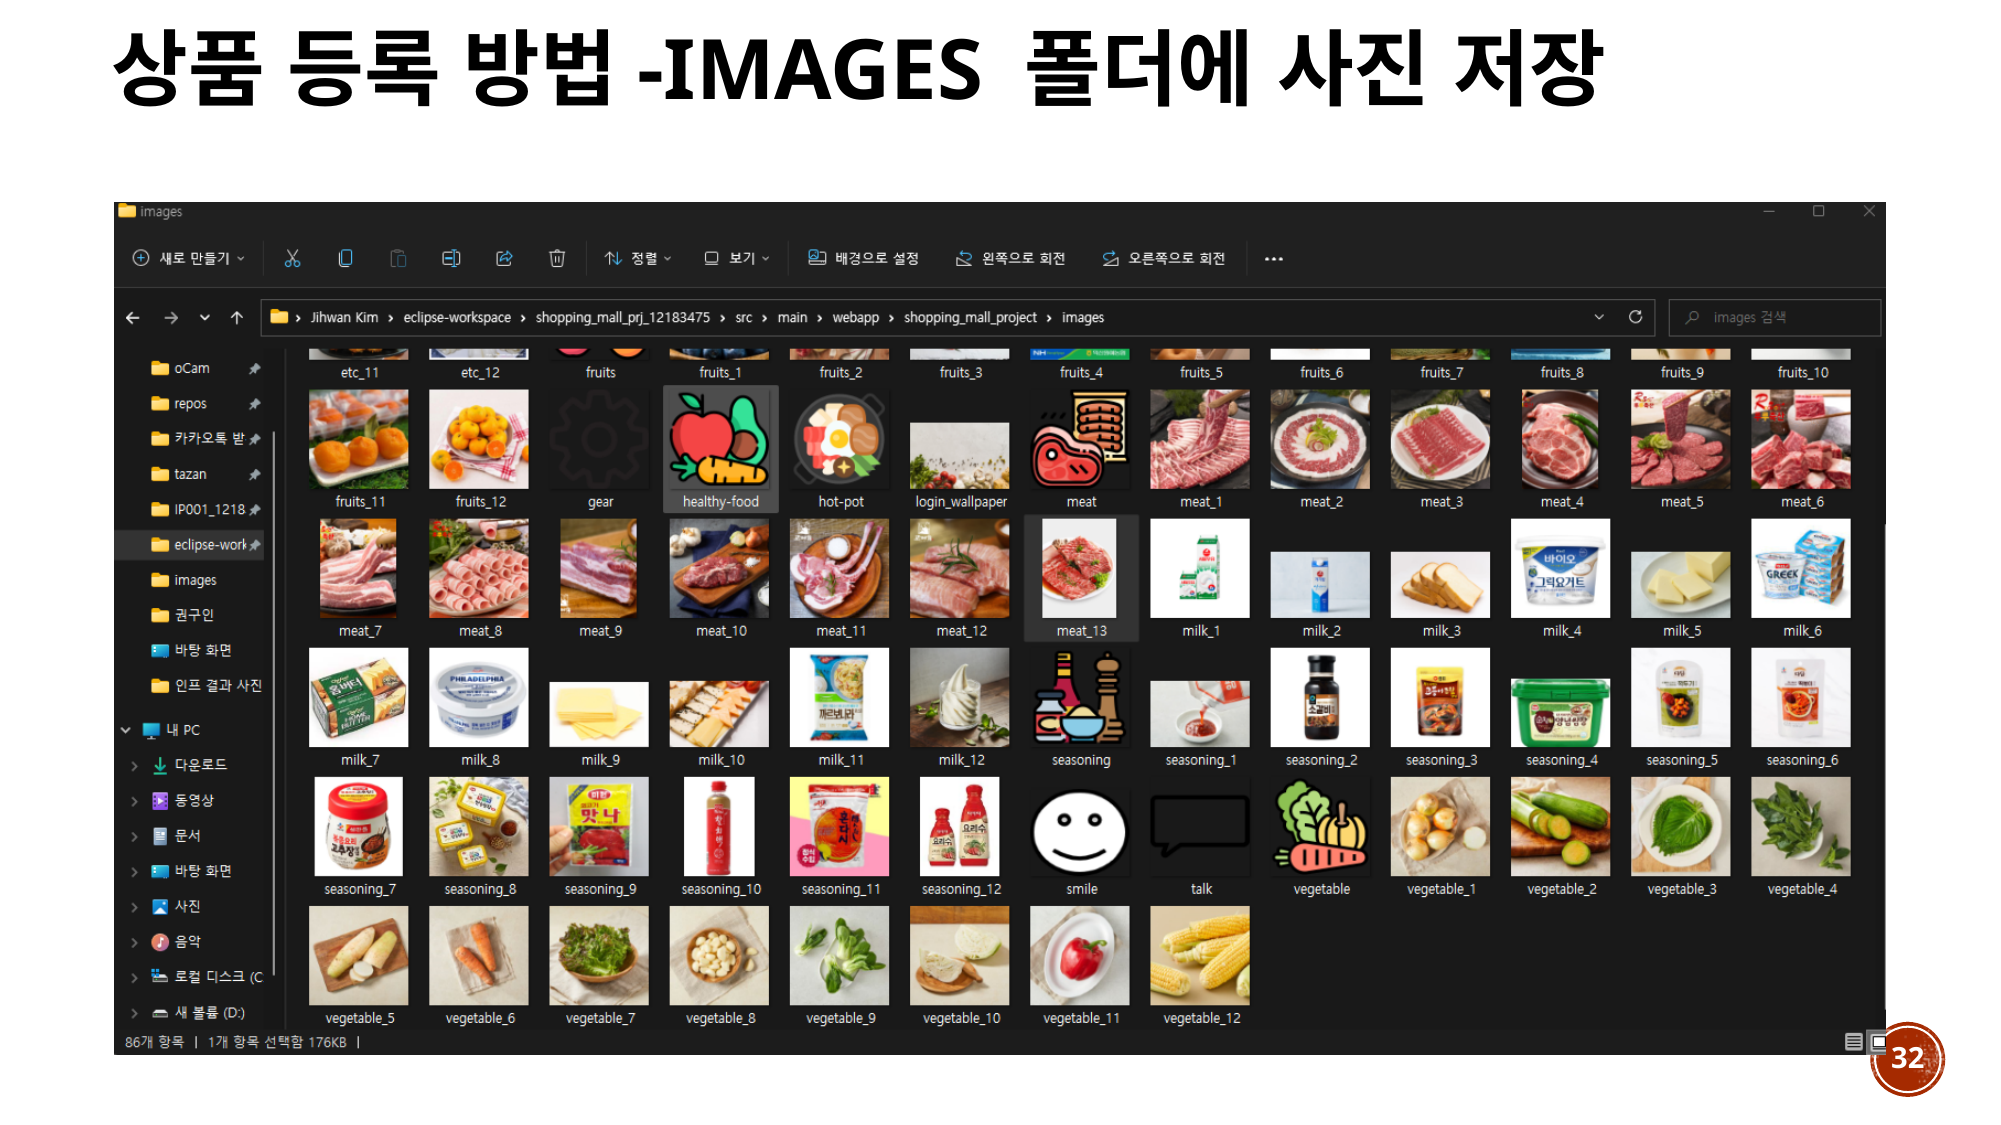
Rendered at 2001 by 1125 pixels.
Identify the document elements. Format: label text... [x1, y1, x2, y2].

title 상품 등록 방법-images 폴더에 사진 저장 [96, 0, 1747, 205]
slide_number 32 [1855, 1028, 1961, 1089]
picture [114, 202, 1885, 1053]
